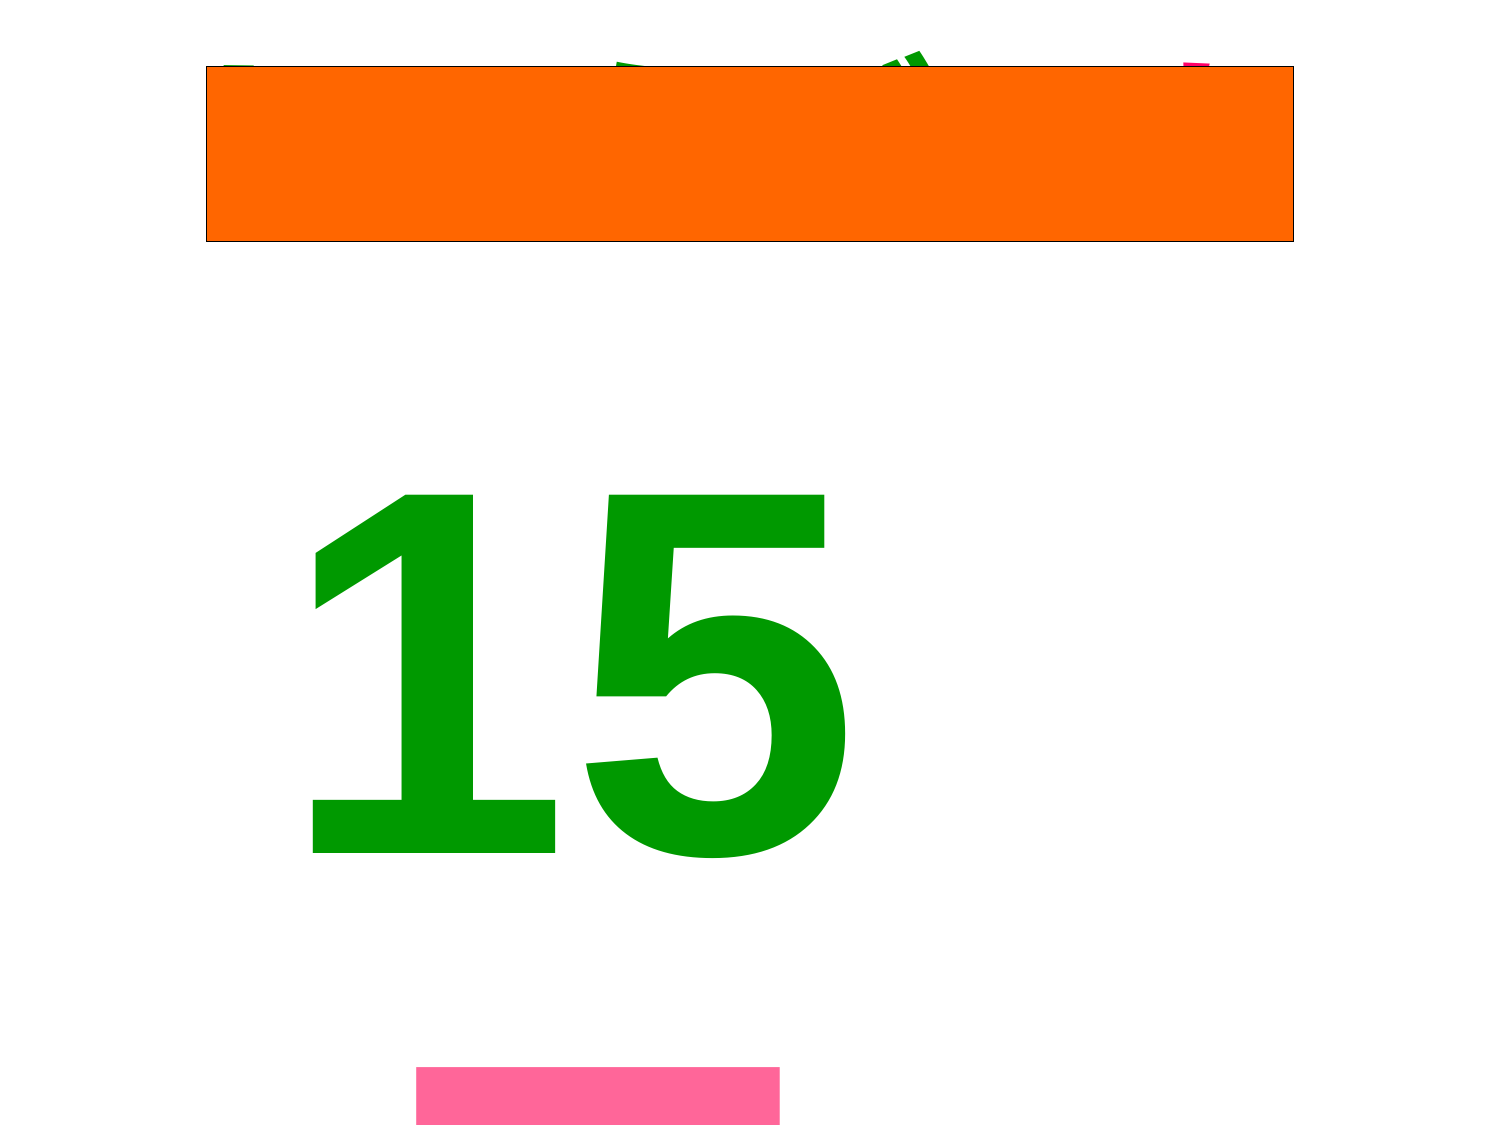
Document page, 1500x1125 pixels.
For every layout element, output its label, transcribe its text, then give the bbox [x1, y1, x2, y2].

list 15日 [265, 324, 1425, 1005]
title じゅうごにち [75, 45, 1425, 233]
text_box [206, 66, 1294, 242]
